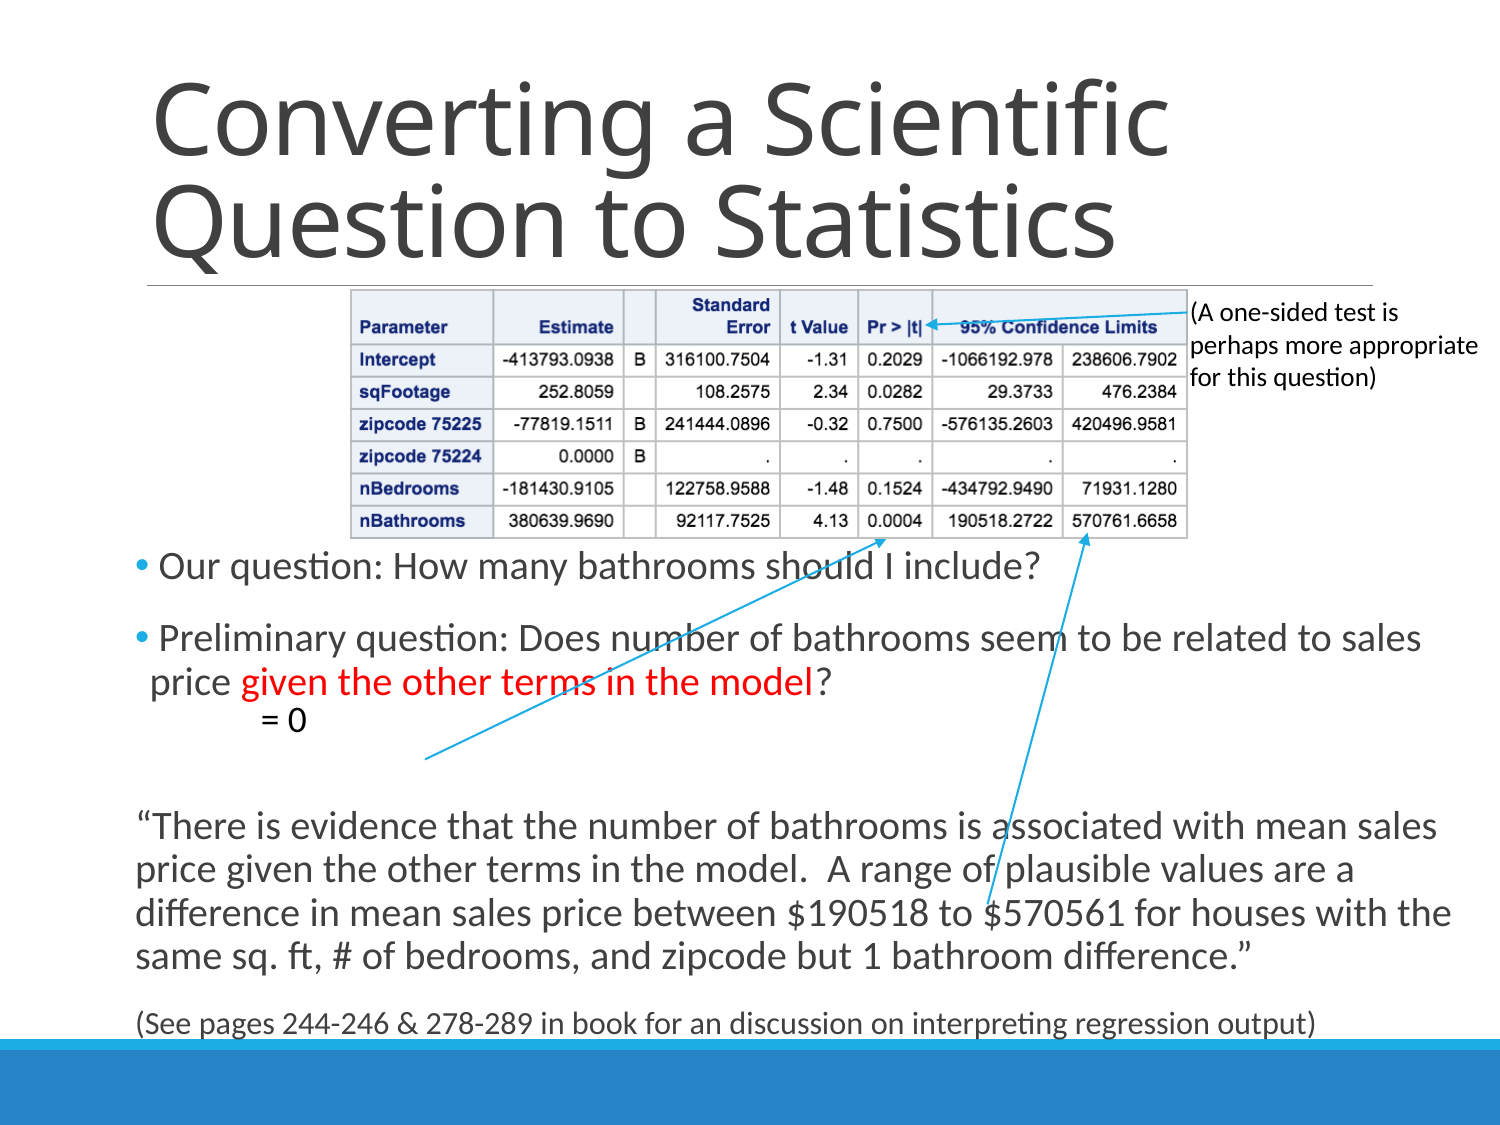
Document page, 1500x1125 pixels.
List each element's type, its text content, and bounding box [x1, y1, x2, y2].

list Our question: How many bathrooms should I include? Preliminary question: Does number of bathrooms seem to be related to sales price given the other terms in the model? “There is evidence that the number of bathrooms is associated with mean sales price given the other terms in the model. A range of plausible values are a difference in mean sales price between $190518 to $570561 for houses with the same sq. ft, # of bedrooms, and zipcode but 1 bathroom difference.” (See pages 244-246 & 278-289 in book for an discussion on interpreting regression output) [135, 537, 1500, 1050]
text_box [424, 548, 888, 760]
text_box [924, 311, 1188, 326]
text_box (A one-sided test is perhaps more appropriate for this question) [1190, 287, 1500, 465]
title Converting a Scientific Question to Statistics [135, 47, 1373, 285]
picture [349, 289, 1188, 539]
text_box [986, 531, 1088, 905]
